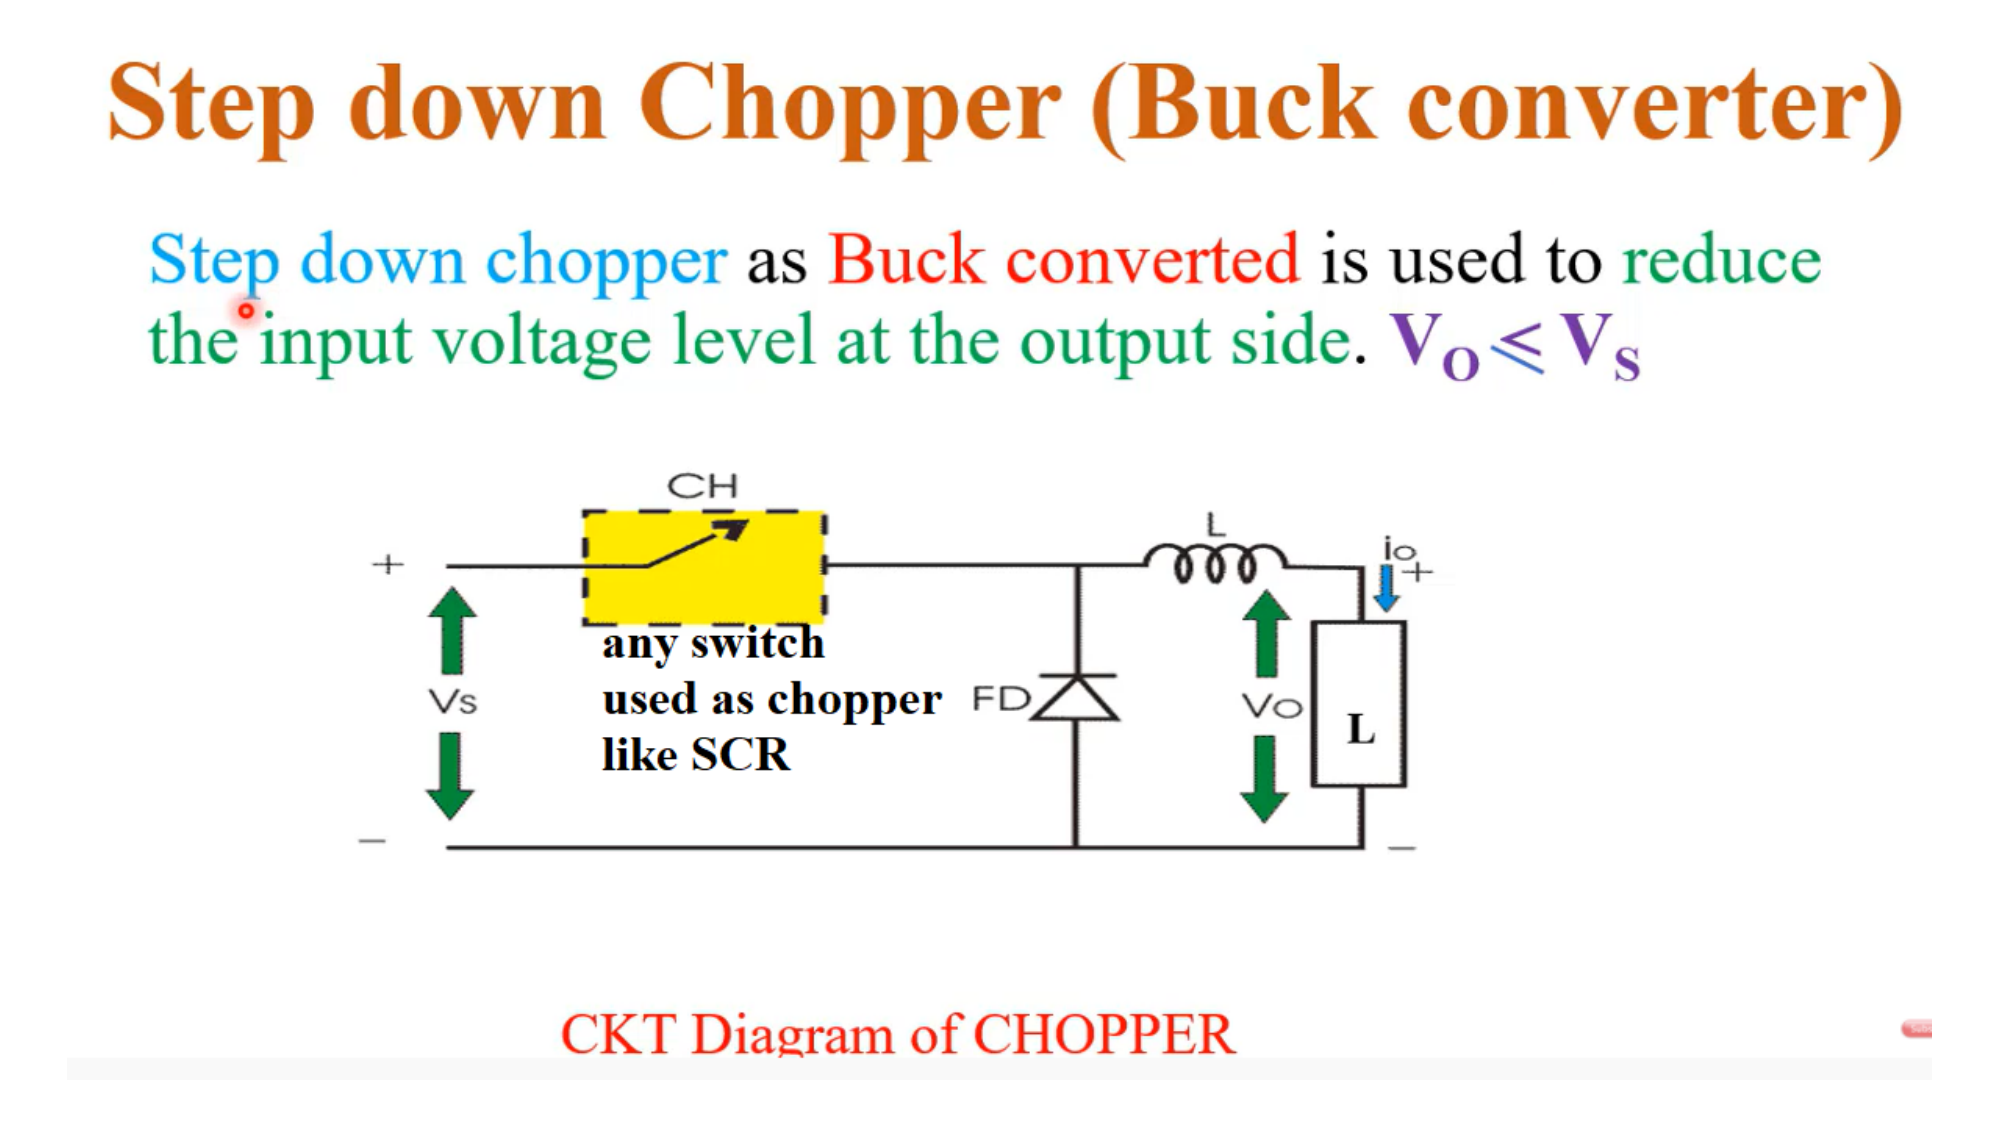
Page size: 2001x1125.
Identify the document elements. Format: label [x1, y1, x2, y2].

picture [67, 45, 1933, 1080]
